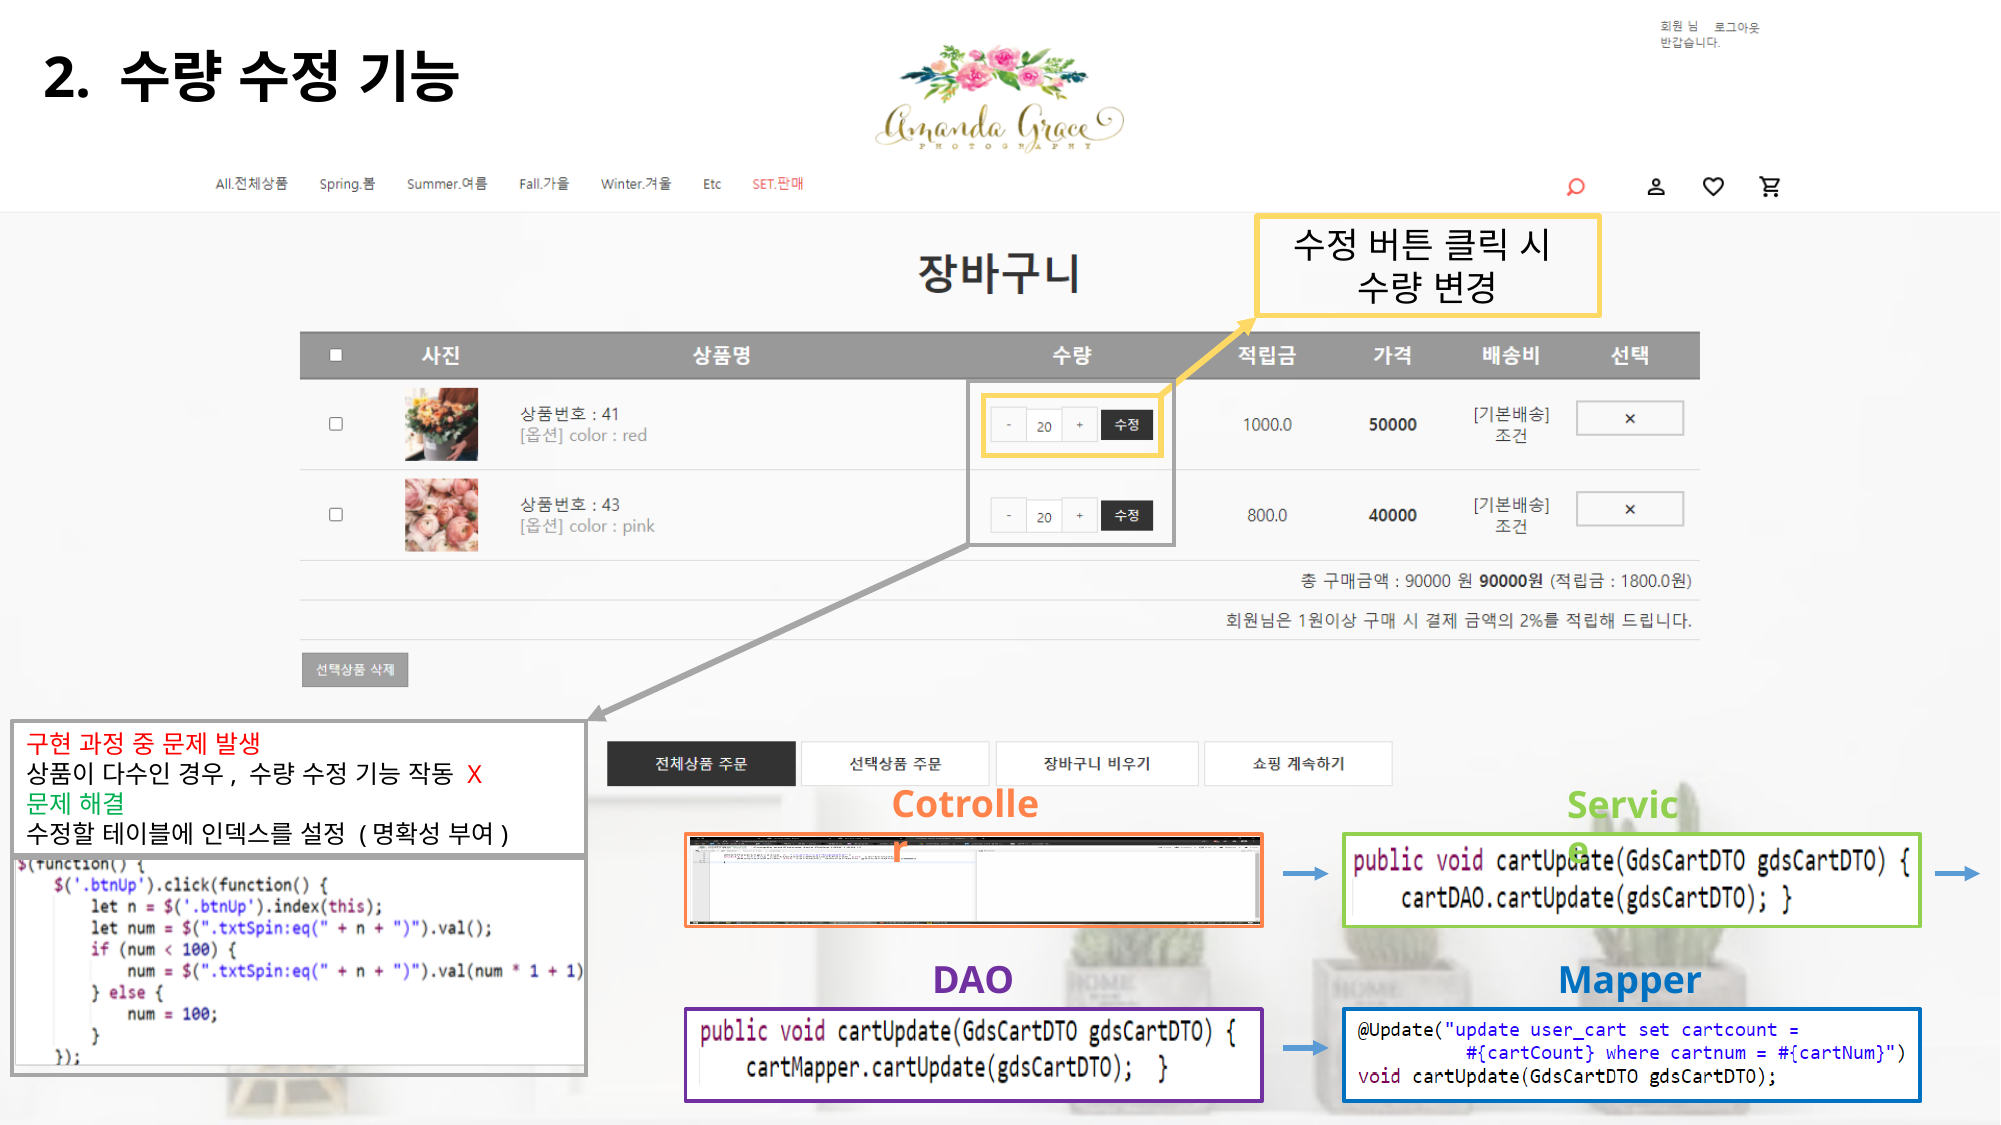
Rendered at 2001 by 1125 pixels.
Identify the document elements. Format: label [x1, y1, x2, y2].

text_box [1161, 317, 1258, 396]
text_box [585, 545, 968, 721]
picture [0, 0, 2000, 1125]
